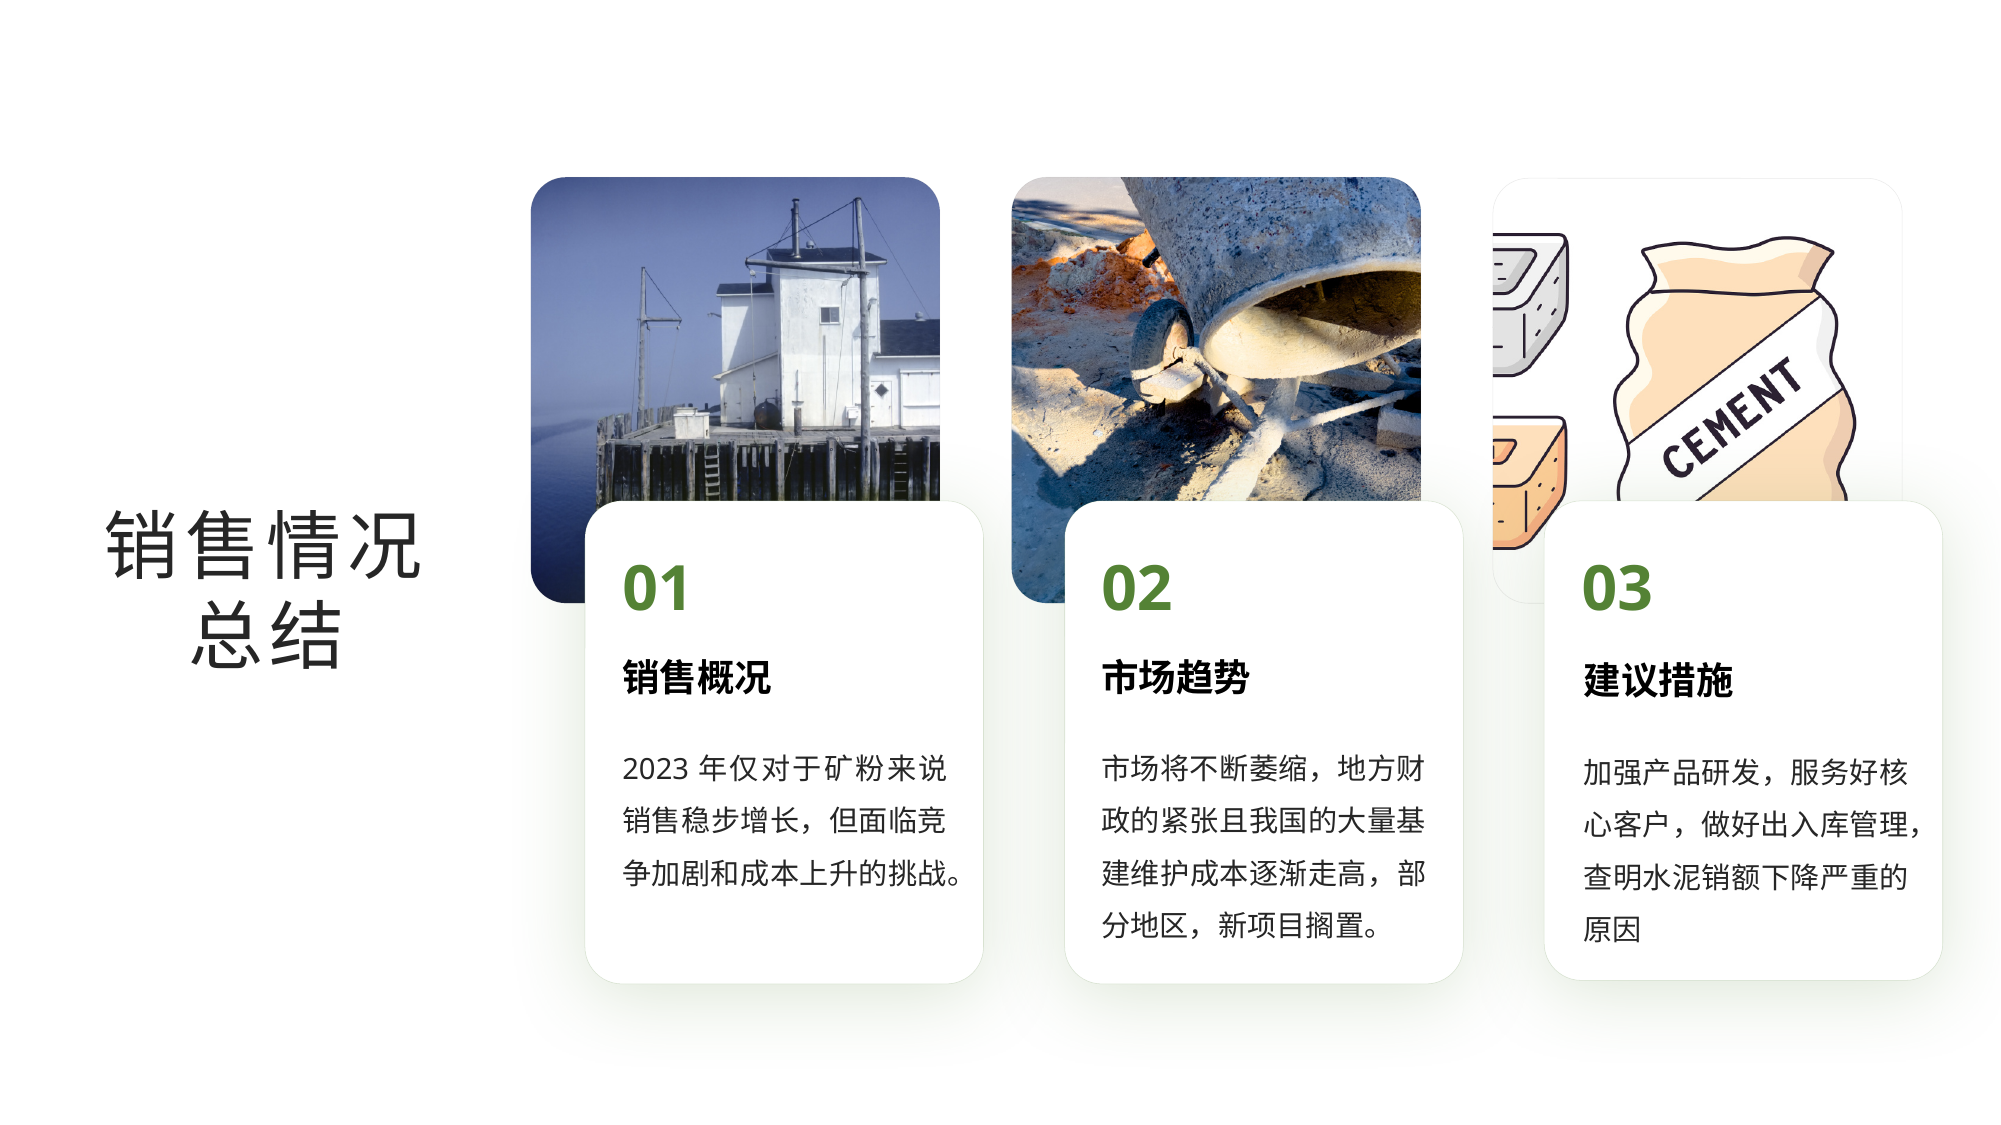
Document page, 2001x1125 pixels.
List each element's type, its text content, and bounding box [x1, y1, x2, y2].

text_box 02 [1101, 547, 1427, 624]
text_box [584, 500, 984, 984]
text_box 01 [622, 547, 948, 624]
text_box 市场将不断萎缩，地方财政的紧张且我国的大量基建维护成本逐渐走高，部分地区，新项目搁置。 [1101, 732, 1427, 956]
title 销售情况总结 [77, 347, 456, 831]
text_box [1064, 500, 1464, 984]
picture [1492, 178, 1903, 604]
text_box 2023年仅对于矿粉来说销售稳步增长，但面临竞争加剧和成本上升的挑战。 [622, 732, 948, 956]
text_box 市场趋势 [1101, 631, 1427, 721]
picture [1011, 177, 1421, 604]
text_box [1544, 500, 1943, 981]
text_box 销售概况 [622, 631, 948, 721]
text_box 加强产品研发，服务好核心客户，做好出入库管理，查明水泥销额下降严重的原因 [1583, 736, 1909, 956]
text_box 03 [1581, 547, 1907, 623]
picture [530, 177, 940, 604]
text_box 建议措施 [1583, 635, 1909, 725]
